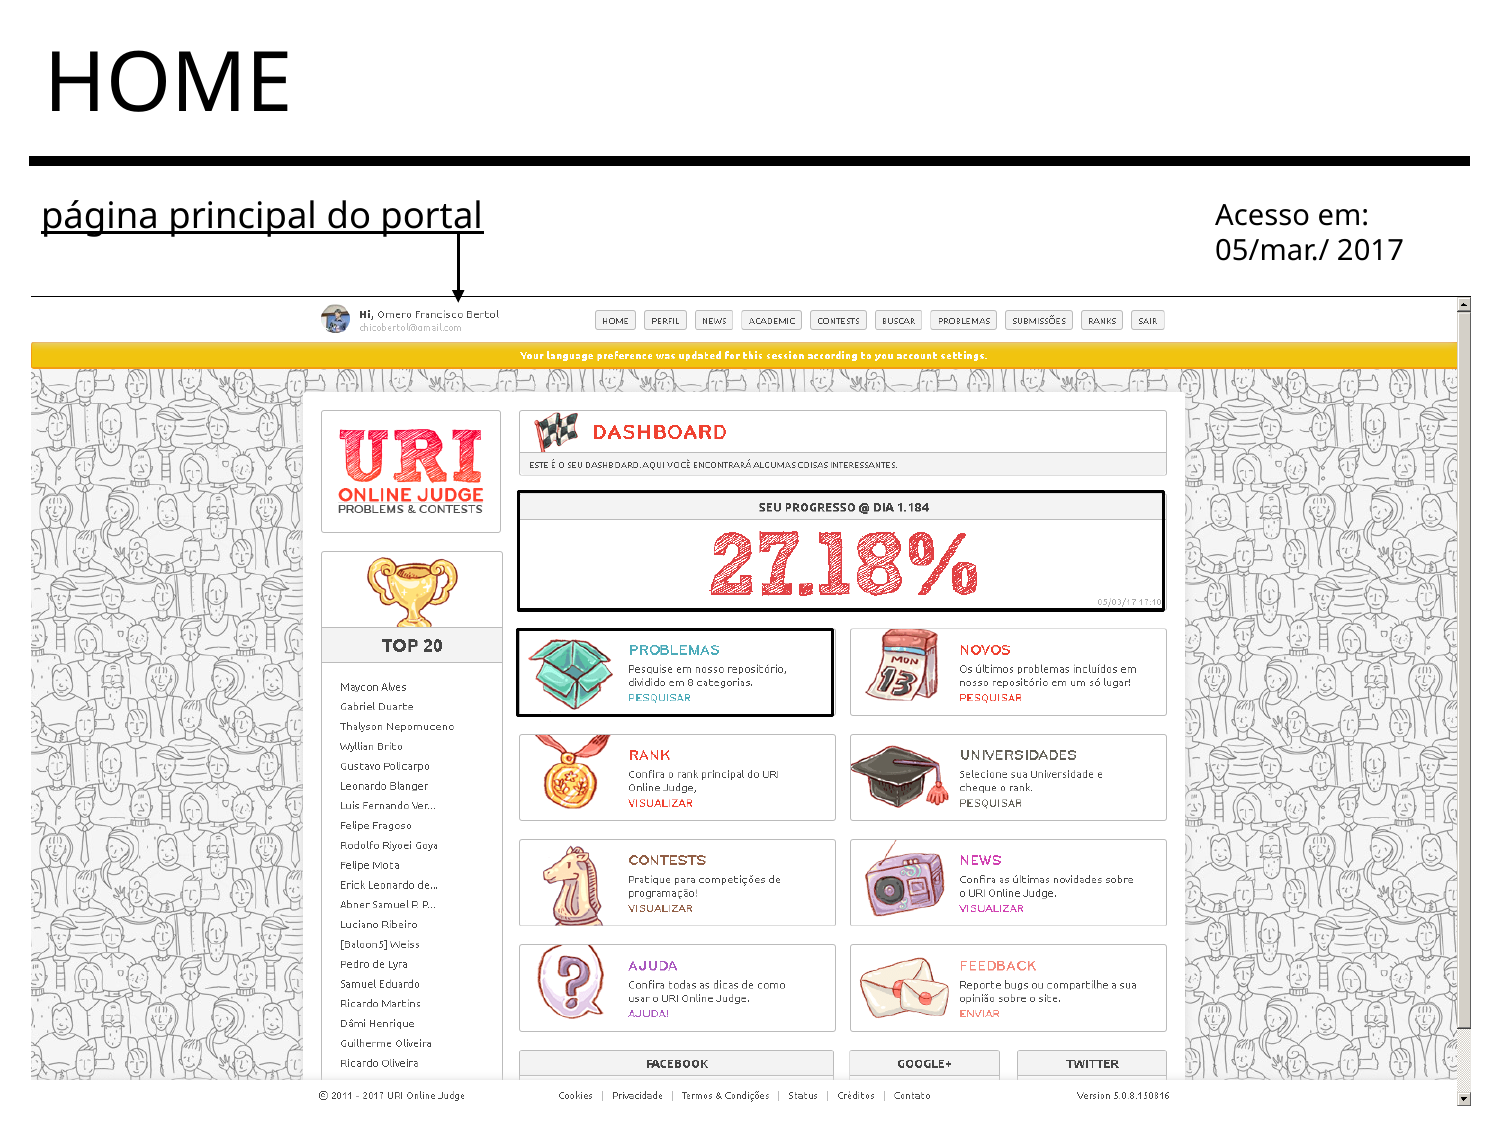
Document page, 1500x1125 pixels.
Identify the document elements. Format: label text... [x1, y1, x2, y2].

text_box Acesso em: 05/mar./ 2017 [1200, 188, 1467, 274]
list página principal do portal [26, 184, 1471, 244]
title HOME [29, 7, 1483, 149]
picture [31, 295, 1471, 1106]
